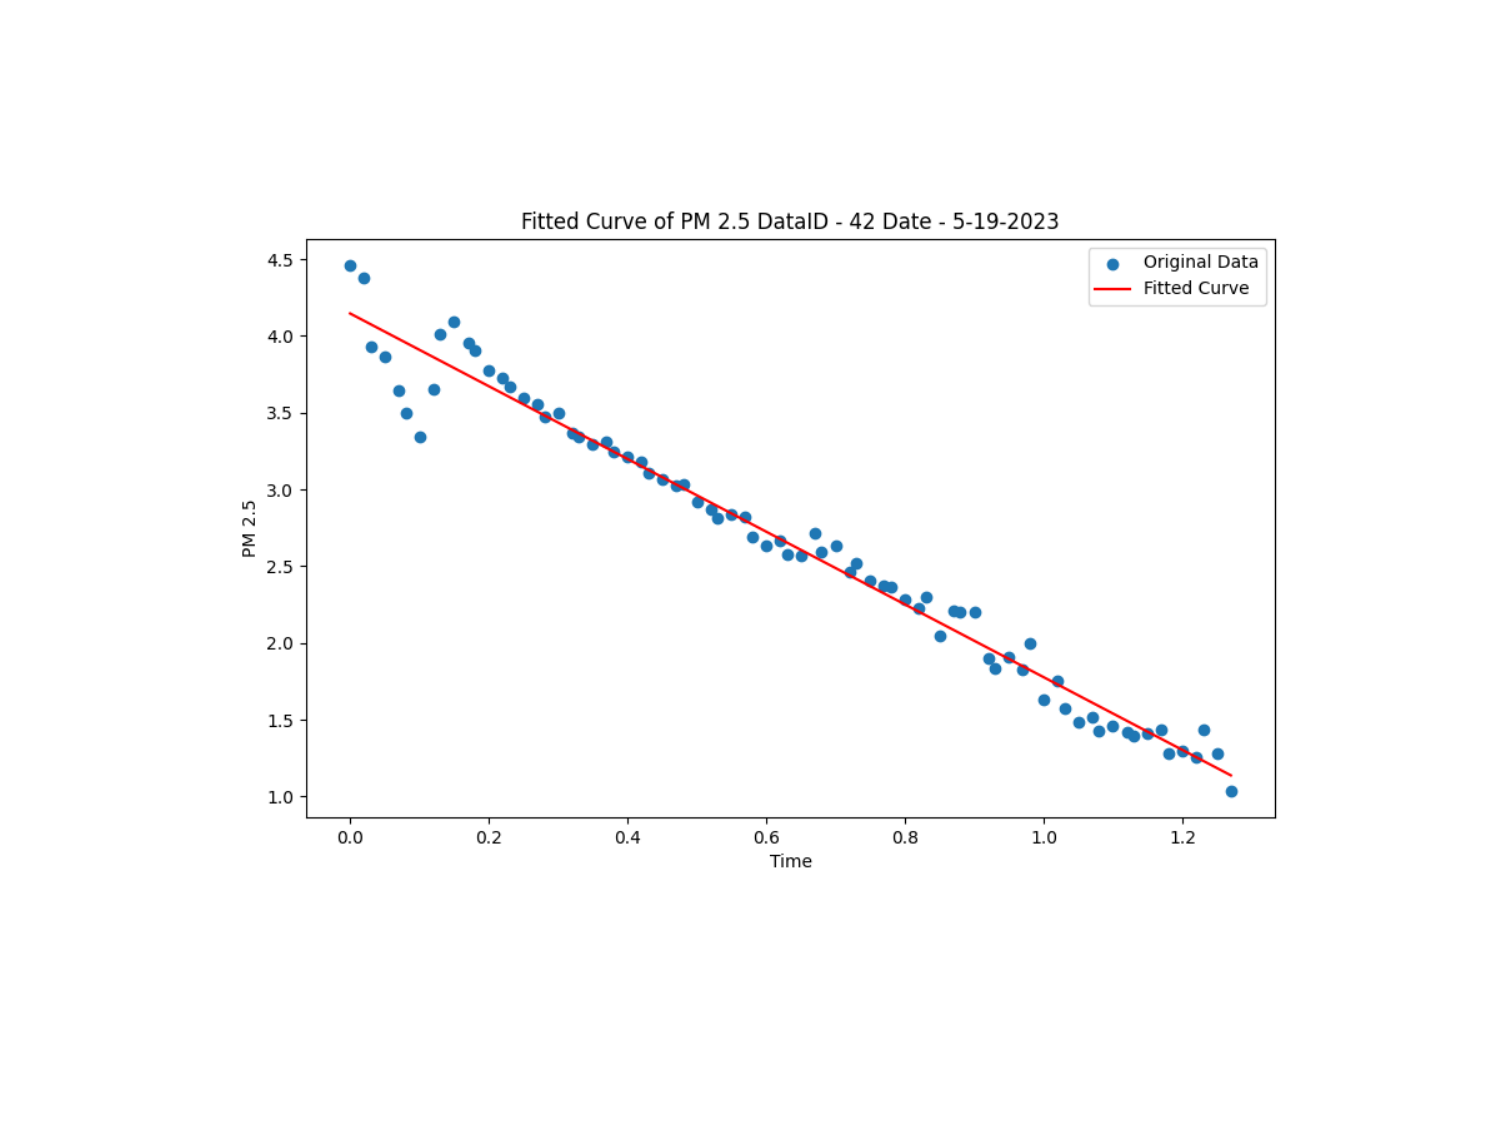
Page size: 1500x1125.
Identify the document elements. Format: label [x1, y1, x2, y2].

picture [149, 149, 1401, 901]
